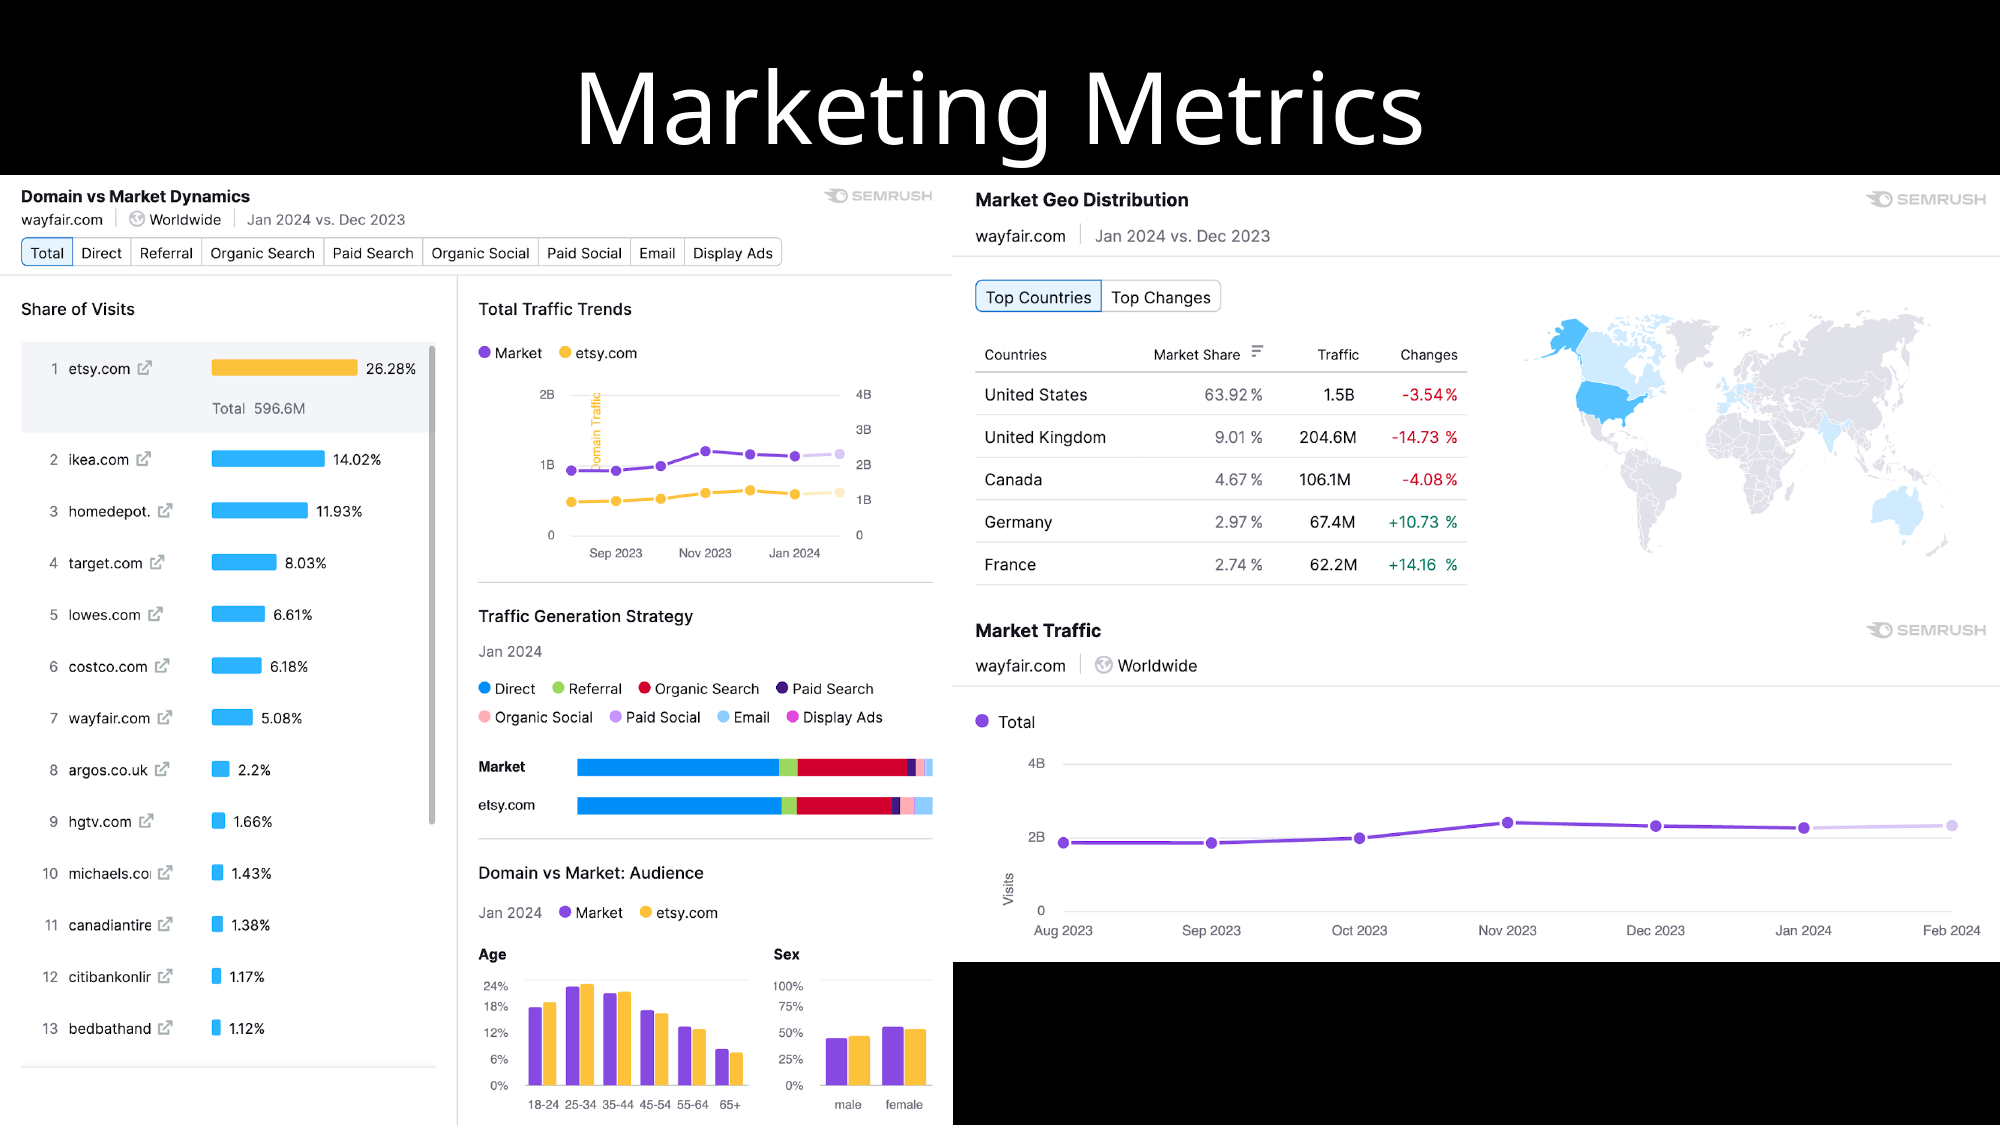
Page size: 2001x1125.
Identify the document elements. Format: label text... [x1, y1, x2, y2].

title Marketing Metrics [174, 0, 1825, 172]
picture [0, 175, 2000, 1125]
